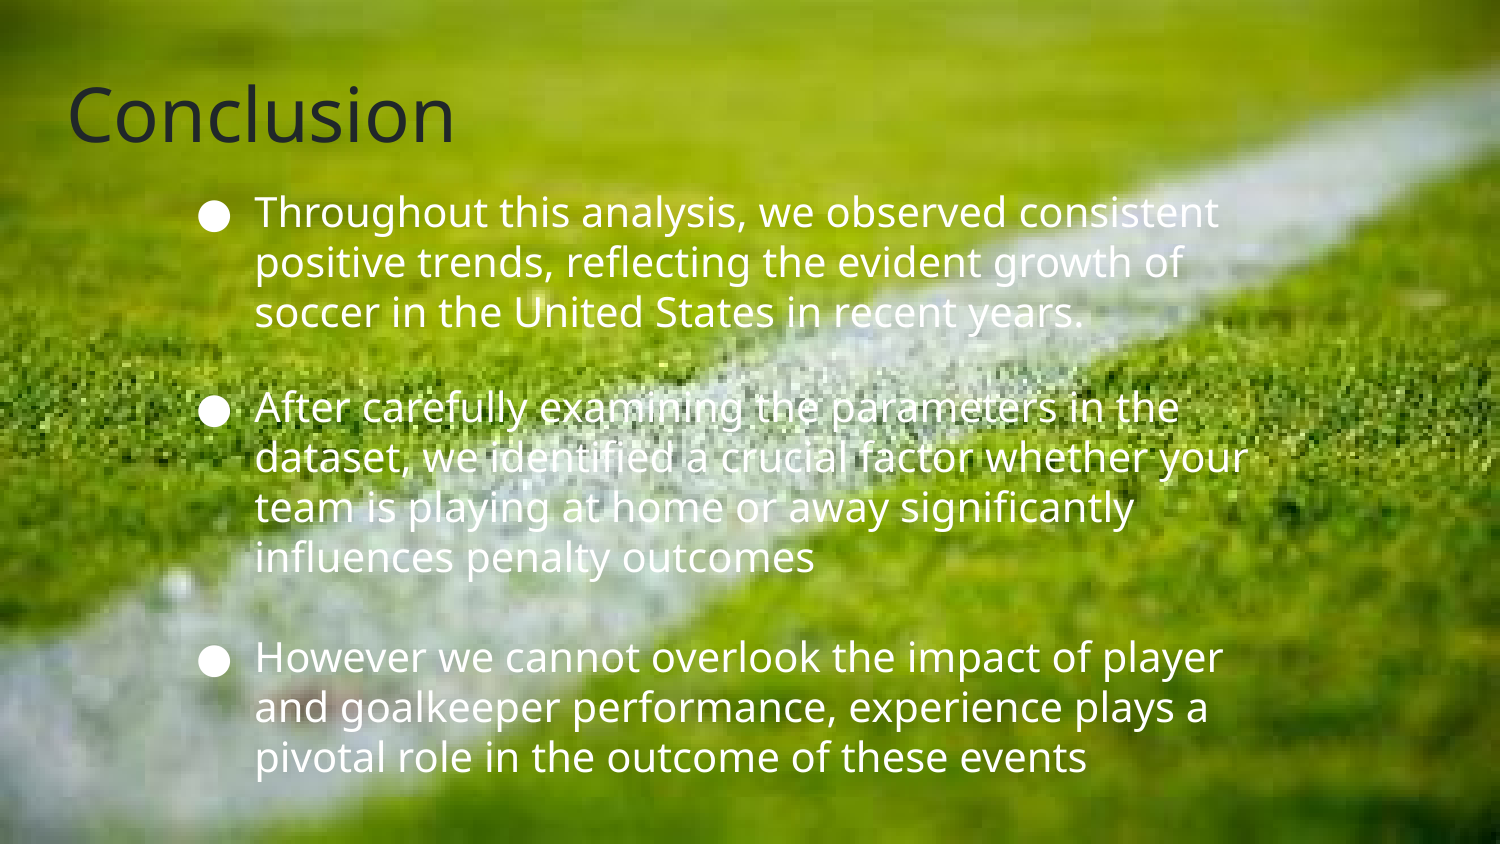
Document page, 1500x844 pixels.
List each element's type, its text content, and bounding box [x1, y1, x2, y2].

text_box Throughout this analysis, we observed consistent positive trends, reflecting the evident growth of soccer in the United States in recent years. After carefully examining the parameters in the dataset, we identified a crucial factor whether your team is playing at home or away significantly influences penalty outcomes However we cannot overlook the impact of player and goalkeeper performance, experience plays a pivotal role in the outcome of these events [164, 171, 1305, 673]
title Conclusion [51, 51, 1449, 146]
picture [0, 0, 1500, 844]
